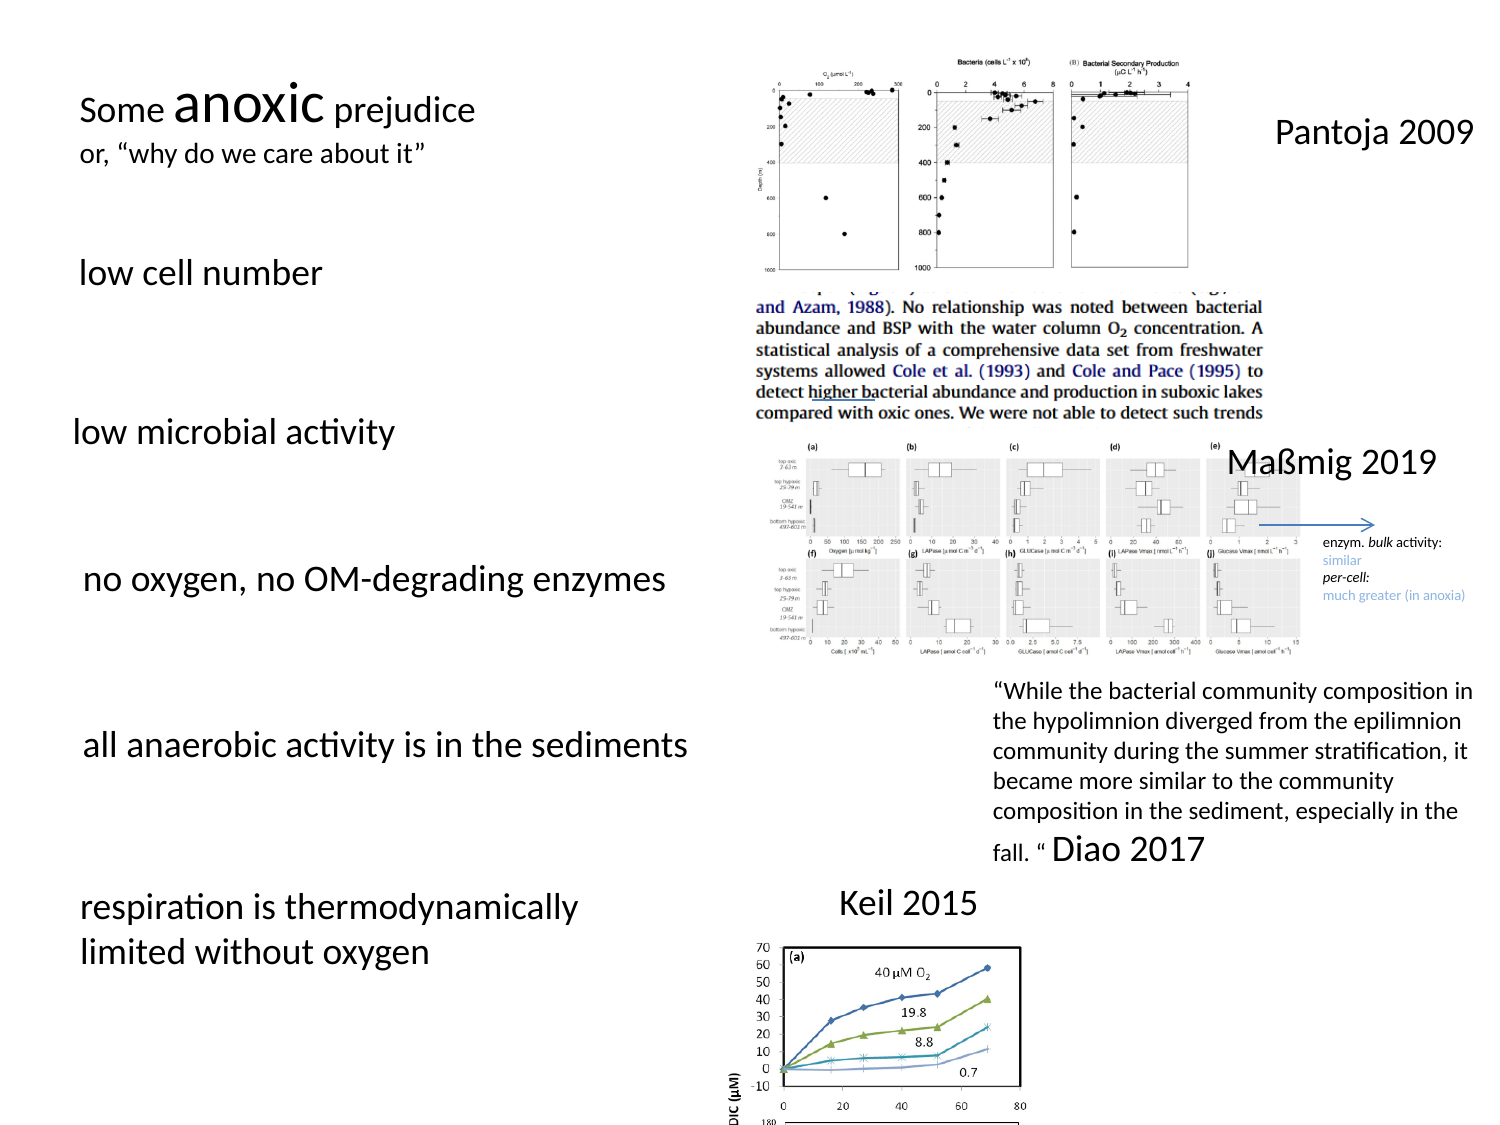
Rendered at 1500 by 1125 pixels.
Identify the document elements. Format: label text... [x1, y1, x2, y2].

text_box enzym. bulk activity: similar per-cell: much greater (in anoxia) [1314, 525, 1491, 611]
text_box Maßmig 2019 [1311, 430, 1452, 490]
text_box Pantoja 2009 [1260, 99, 1490, 160]
text_box no oxygen, no OM-degrading enzymes [68, 546, 682, 606]
picture [757, 430, 1309, 659]
text_box respiration is thermodynamically limited without oxygen [65, 874, 595, 980]
text_box “While the bacterial community composition in the hypolimnion diverged from the epilimnion community during the summer stratification, it became more similar to the community composition in the sediment, especially in the fall. “ Diao 2017 [978, 667, 1491, 877]
text_box Keil 2015 [824, 870, 994, 921]
text_box Some anoxic prejudice or, “why do we care about it” [64, 57, 492, 177]
text_box low cell number [64, 240, 339, 301]
picture [912, 54, 1196, 274]
text_box low microbial activity [57, 399, 411, 460]
text_box all anaerobic activity is in the sediments [68, 712, 704, 773]
picture [749, 66, 911, 274]
picture [749, 292, 1278, 428]
picture [652, 922, 1101, 1125]
